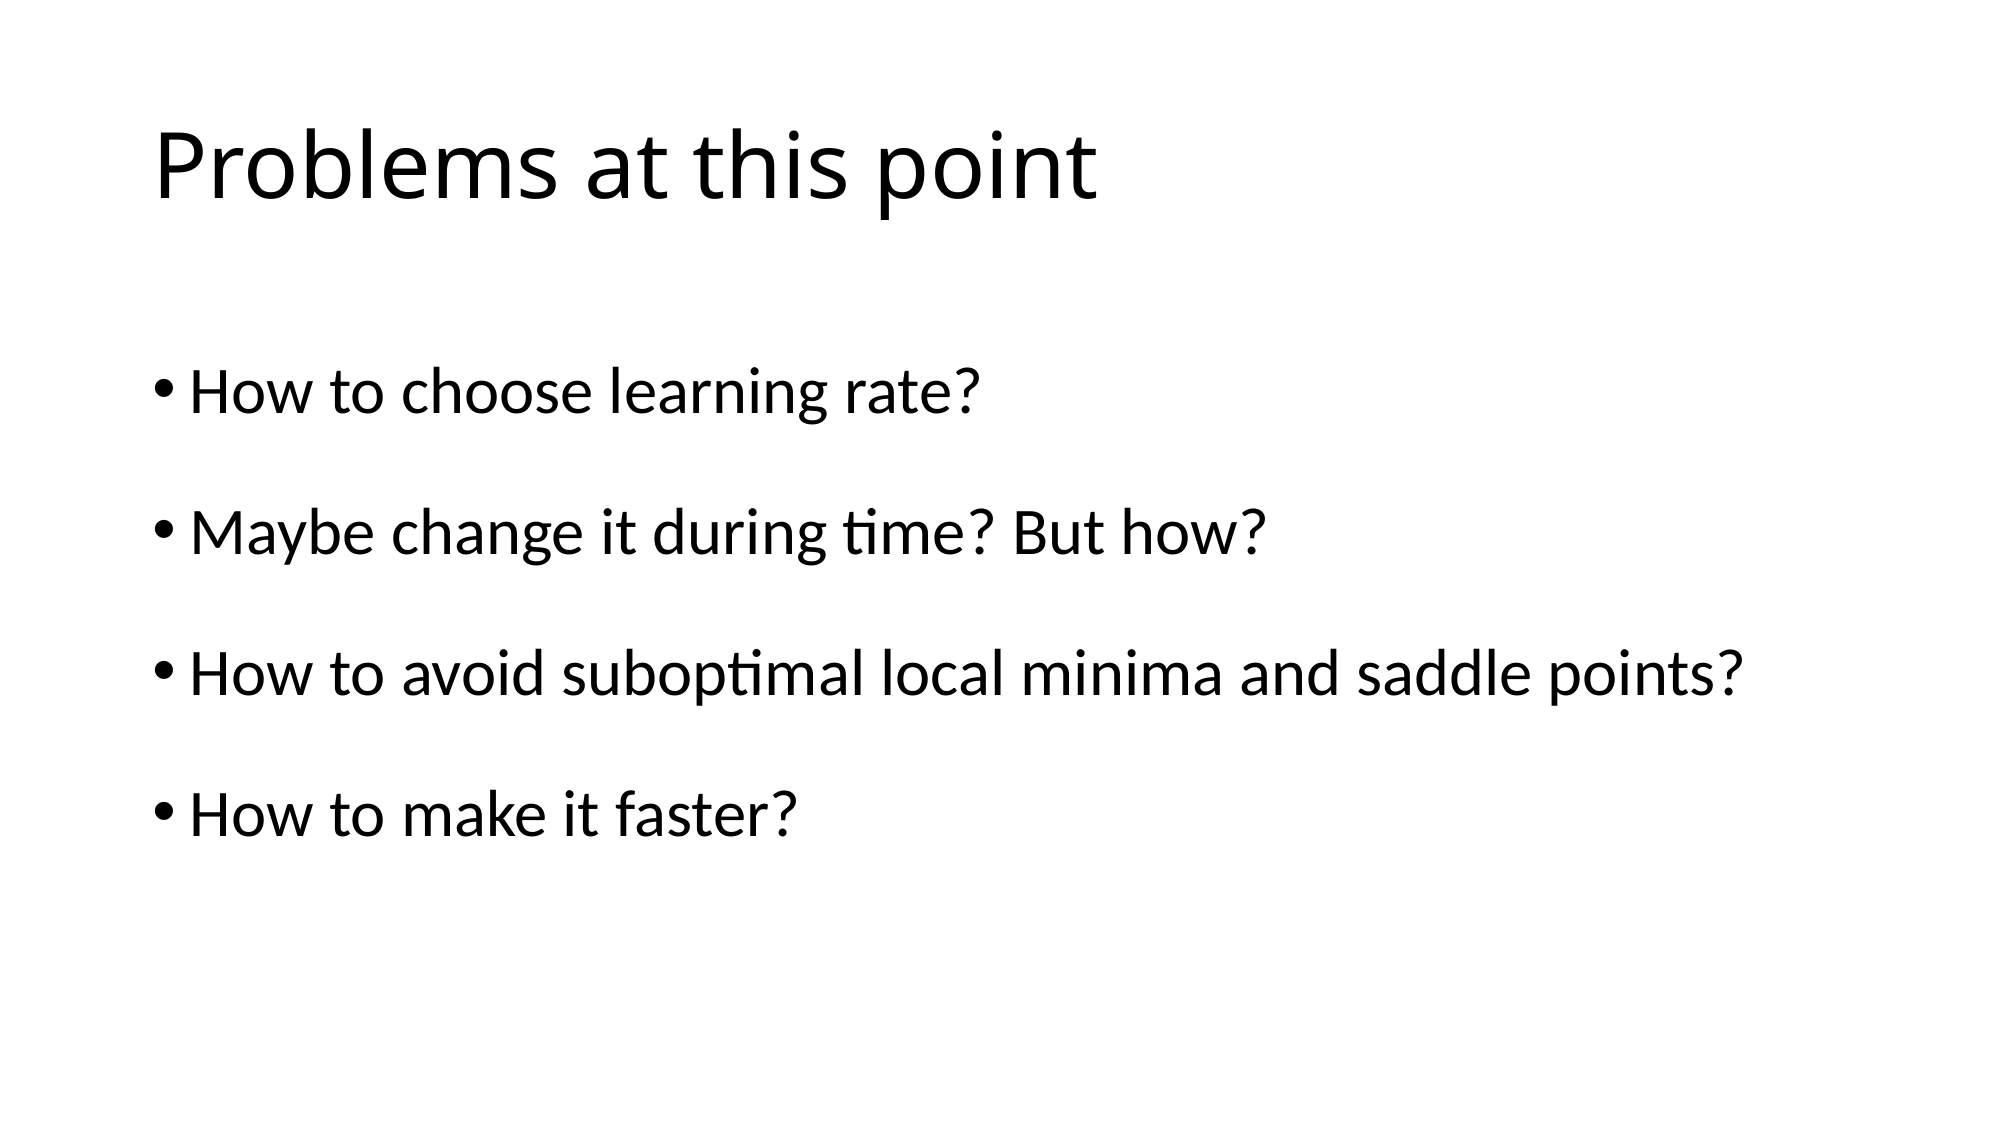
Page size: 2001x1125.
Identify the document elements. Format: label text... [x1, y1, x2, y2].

list How to choose learning rate? Maybe change it during time? But how? How to avoid suboptimal local minima and saddle points? How to make it faster? [137, 299, 1863, 1014]
title Problems at this point [137, 59, 1863, 278]
